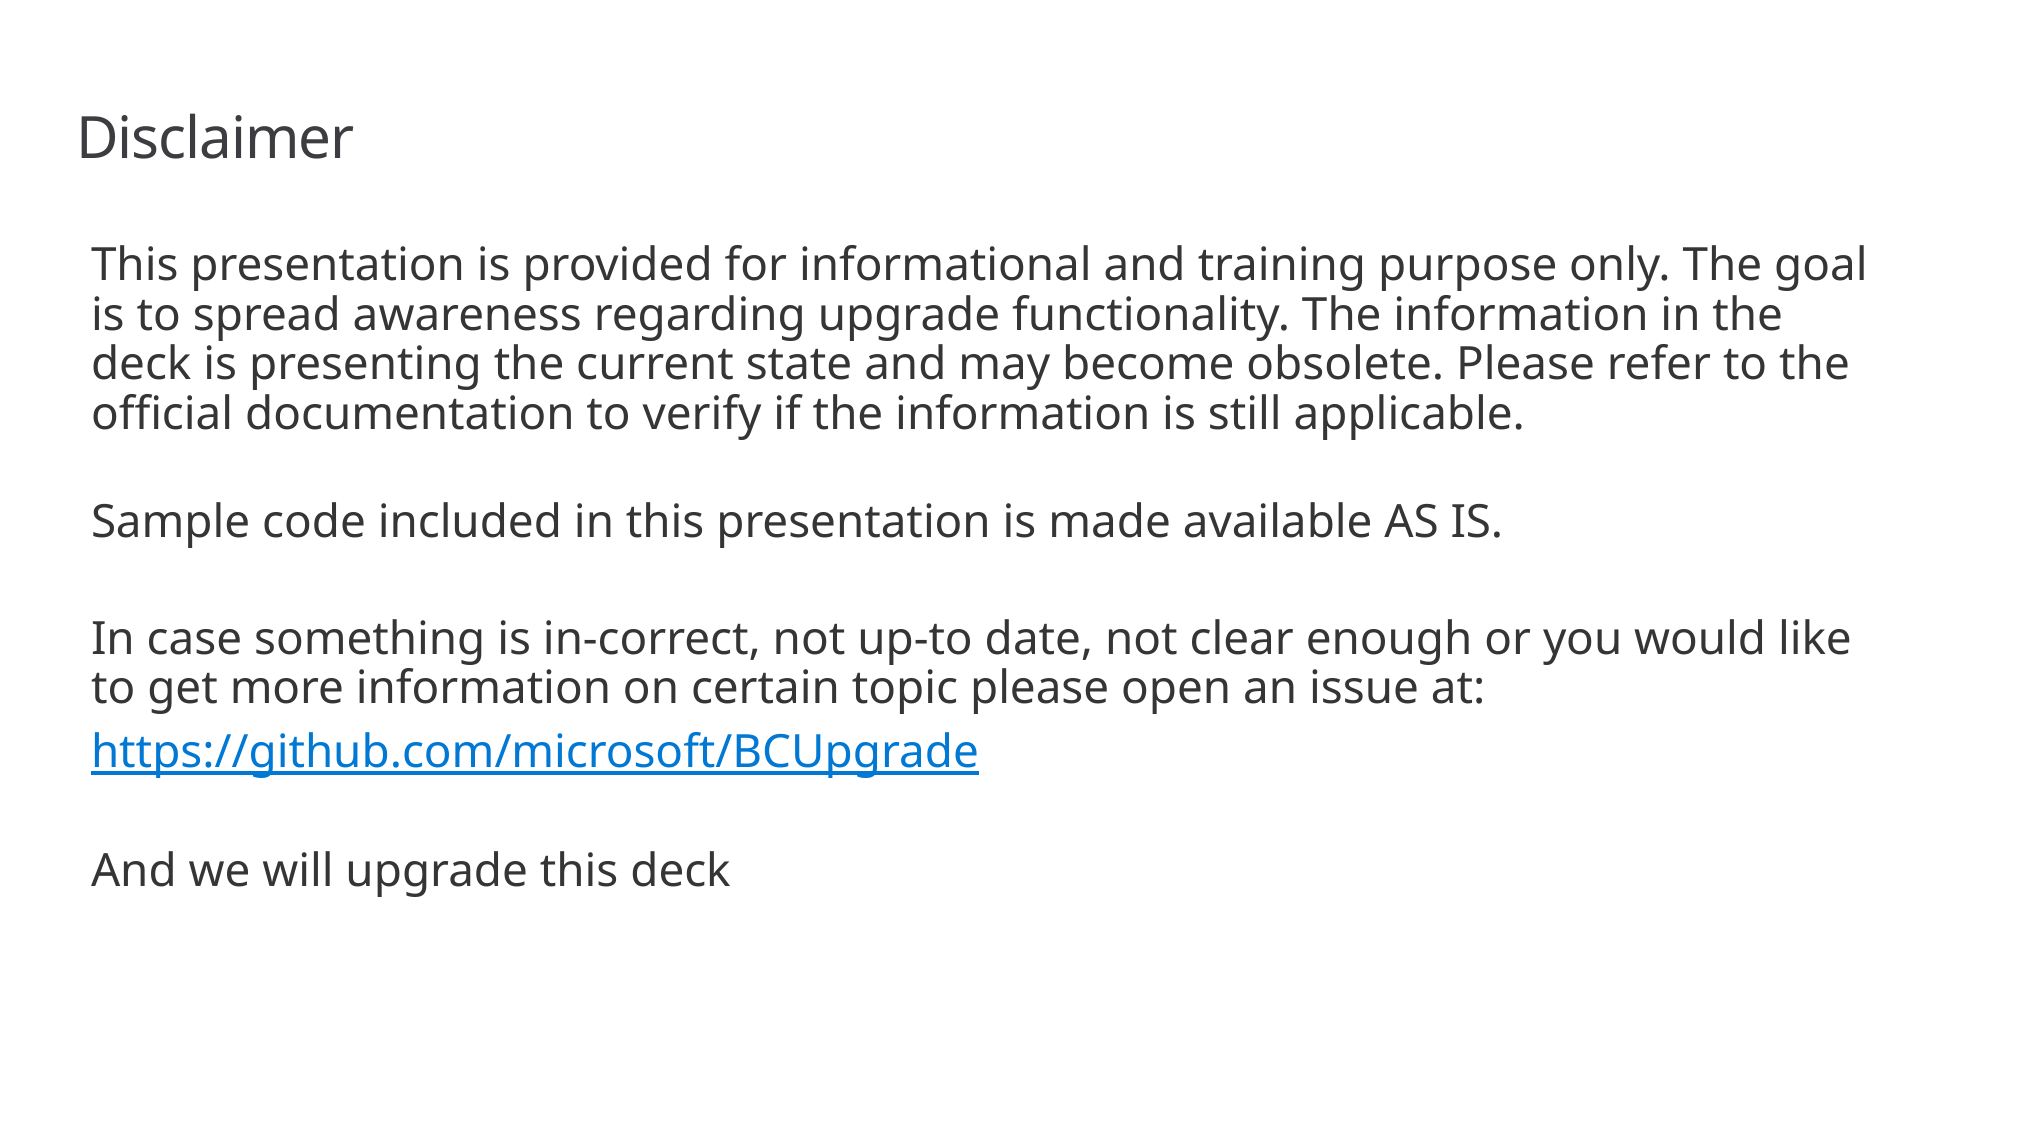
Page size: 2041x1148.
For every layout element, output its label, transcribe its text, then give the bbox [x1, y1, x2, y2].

title Disclaimer [76, 103, 1969, 172]
text_box This presentation is provided for informational and training purpose only. The goal is to spread awareness regarding upgrade functionality. The information in the deck is presenting the current state and may become obsolete. Please refer to the official documentation to verify if the information is still applicable. Sample code included in this presentation is made available AS IS. In case something is in-correct, not up-to date, not clear enough or you would like to get more information on certain topic please open an issue at: https://github.com/microsoft/BCUpgrade And we will upgrade this deck [76, 233, 1885, 968]
